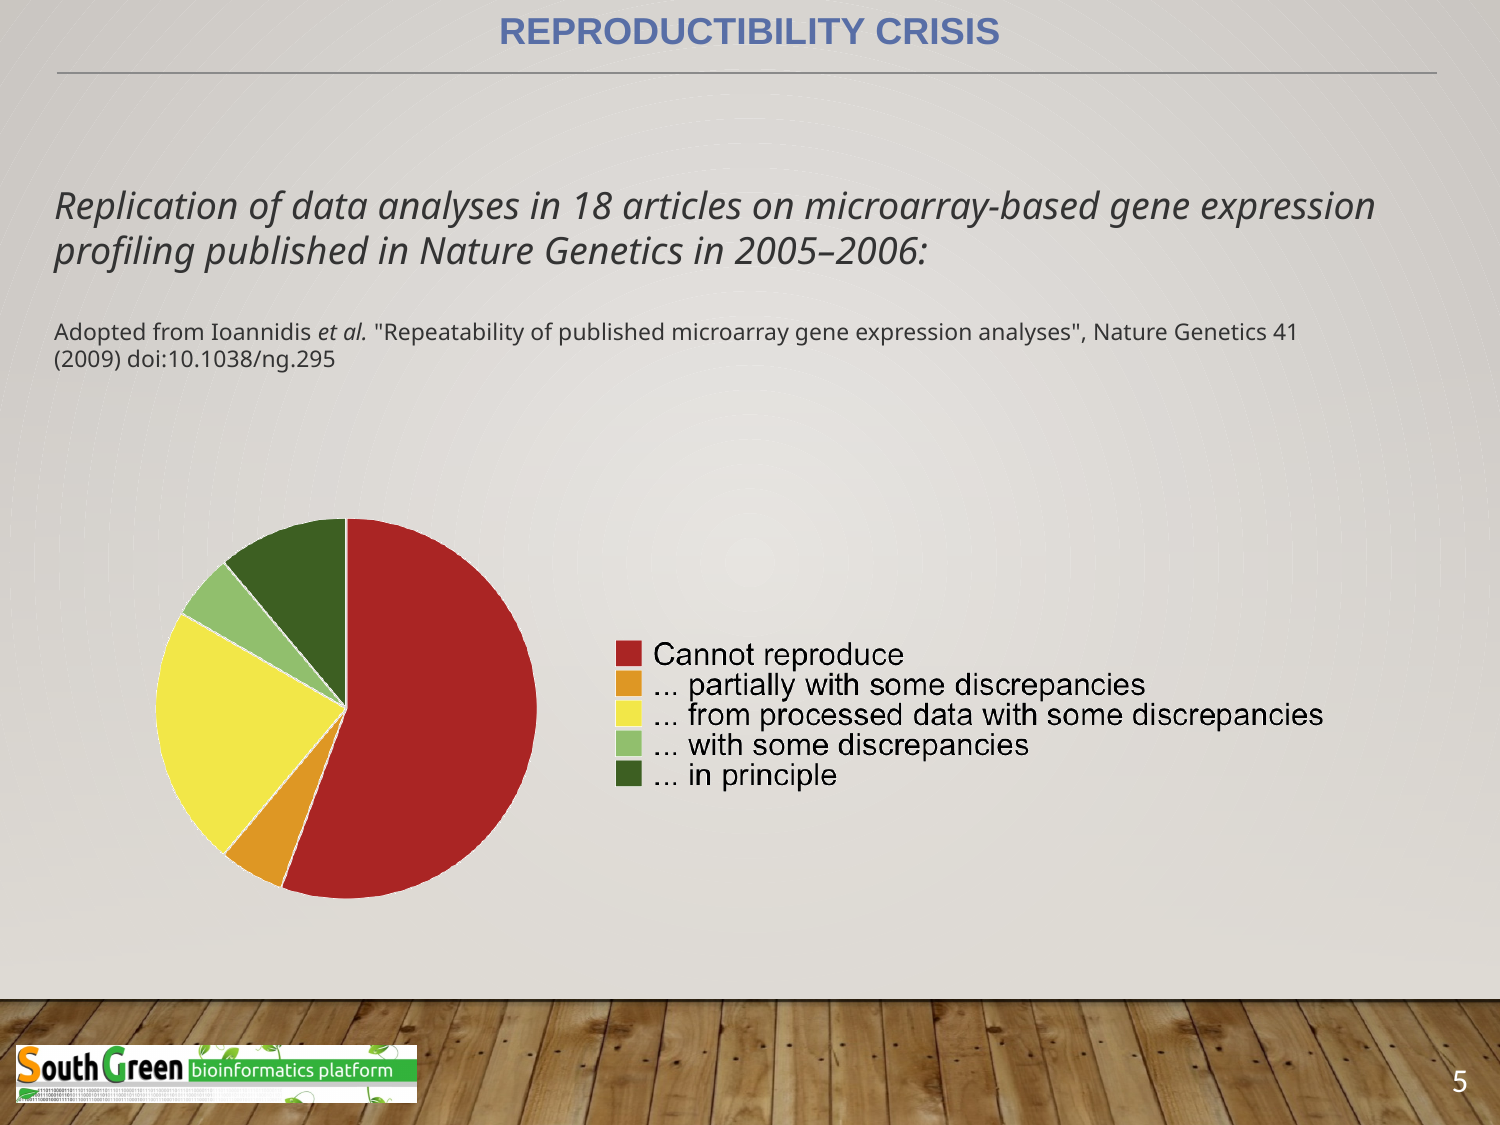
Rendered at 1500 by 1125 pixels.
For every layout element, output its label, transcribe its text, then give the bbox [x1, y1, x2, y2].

text_box Replication of data analyses in 18 articles on microarray-based gene expression profiling published in Nature Genetics in 2005–2006: Adopted from Ioannidis et al. "Repeatability of published microarray gene expression analyses", Nature Genetics 41 (2009) doi:10.1038/ng.295 [39, 174, 1417, 380]
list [89, 495, 1343, 908]
slide_number 5 [1369, 1051, 1484, 1105]
picture [0, 999, 1500, 1125]
text_box REPRODUCTIBILITY CRISIS [0, 0, 1500, 60]
